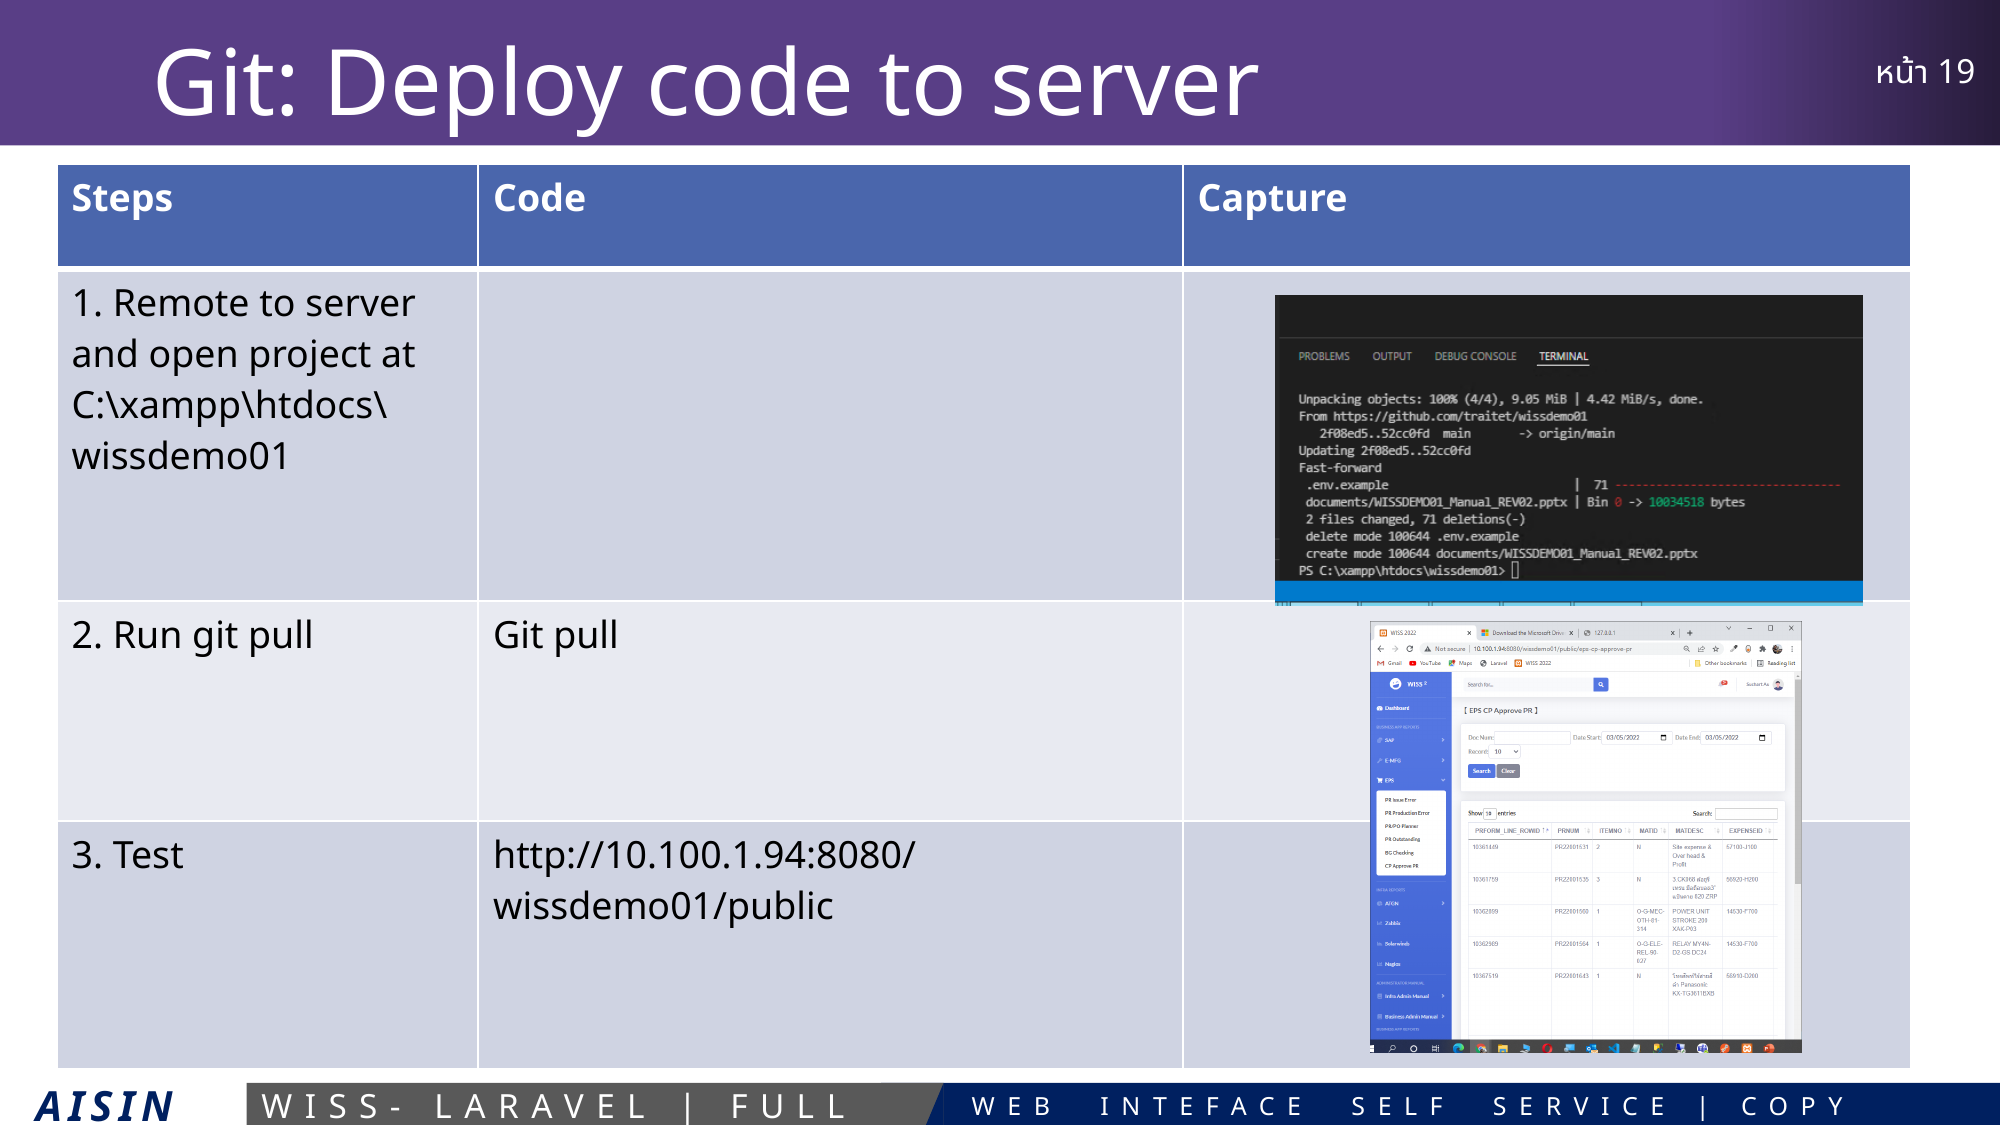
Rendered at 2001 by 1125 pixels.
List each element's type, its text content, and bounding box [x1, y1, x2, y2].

table_cell [1184, 272, 1910, 600]
table_cell http://10.100.1.94:8080/wissdemo01/public [479, 822, 1182, 1068]
table_header Code [479, 165, 1182, 266]
picture [1275, 295, 1863, 606]
picture [1370, 621, 1802, 1053]
table_cell [479, 272, 1182, 600]
table_header Steps [58, 165, 477, 266]
table_cell 2. Run git pull [58, 602, 477, 820]
table_cell 1. Remote to server and open project at C:\xampp\htdocs\wissdemo01 [58, 272, 477, 600]
table_cell [1184, 822, 1910, 1068]
table_header Capture [1184, 165, 1910, 266]
table_cell 3. Test [58, 822, 477, 1068]
table_cell Git pull [479, 602, 1182, 820]
table_cell [1184, 602, 1910, 820]
title Git: Deploy code to server [137, 0, 1863, 163]
